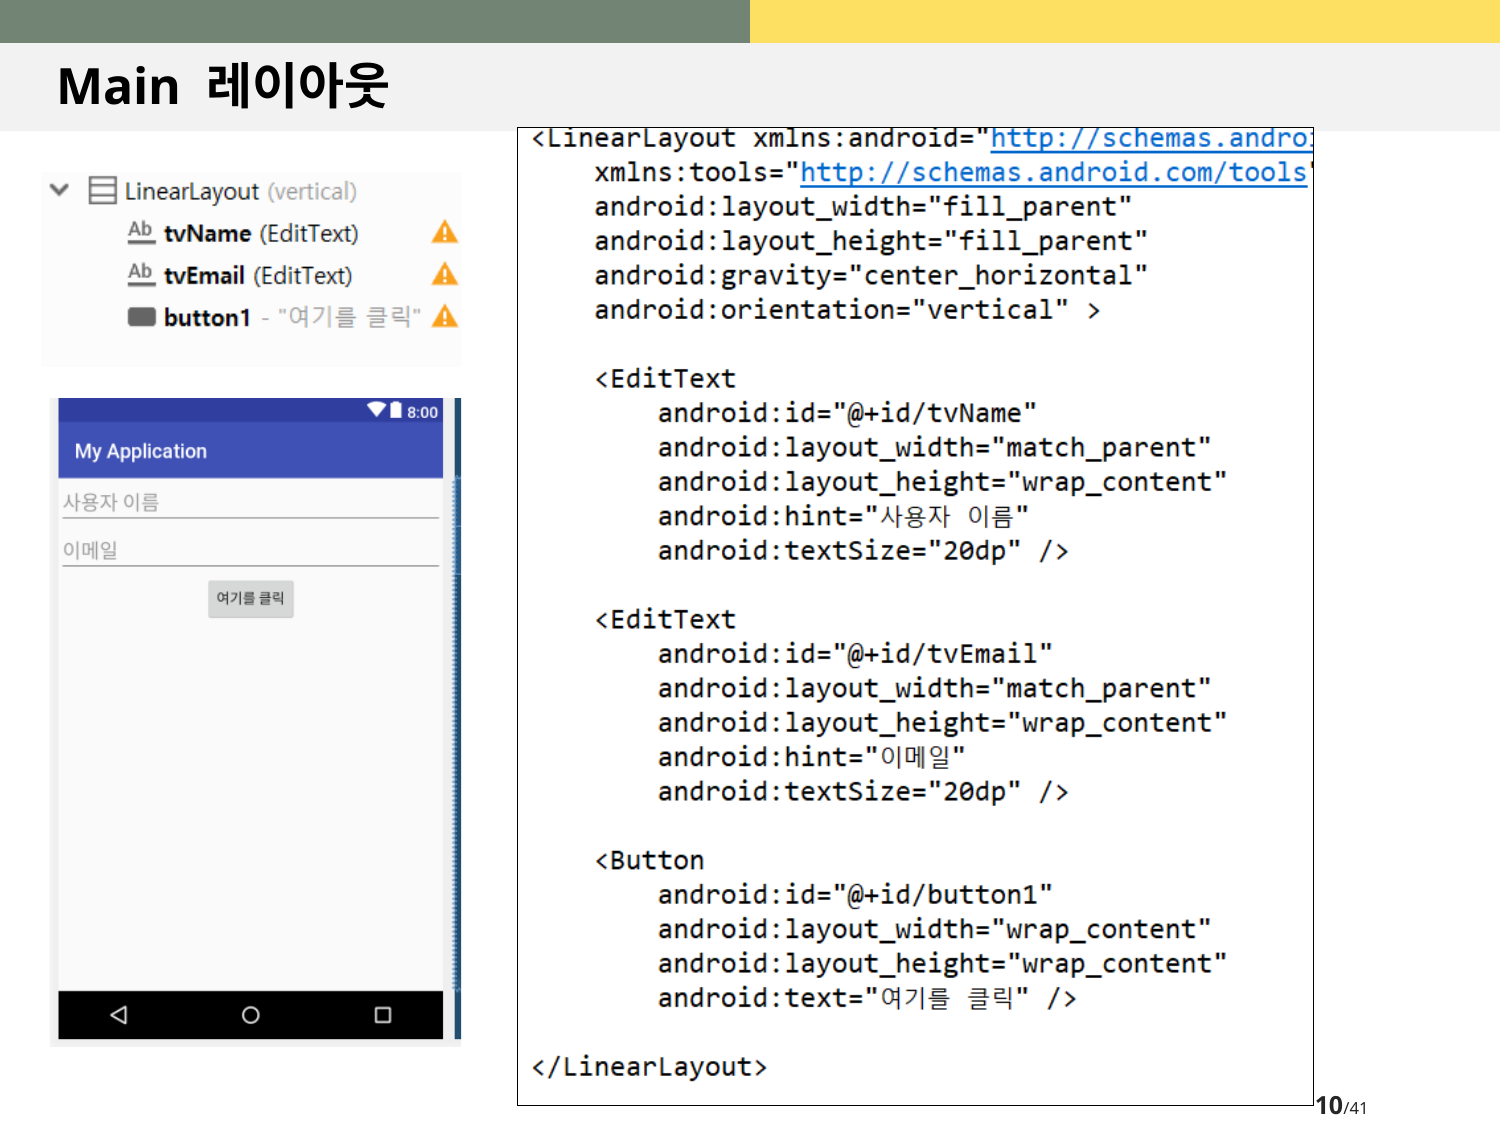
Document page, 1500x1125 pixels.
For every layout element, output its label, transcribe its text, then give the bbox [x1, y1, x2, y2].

picture [40, 172, 462, 367]
picture [49, 398, 462, 1048]
title Main 레이아웃 [41, 42, 1459, 128]
picture [517, 126, 1314, 1106]
